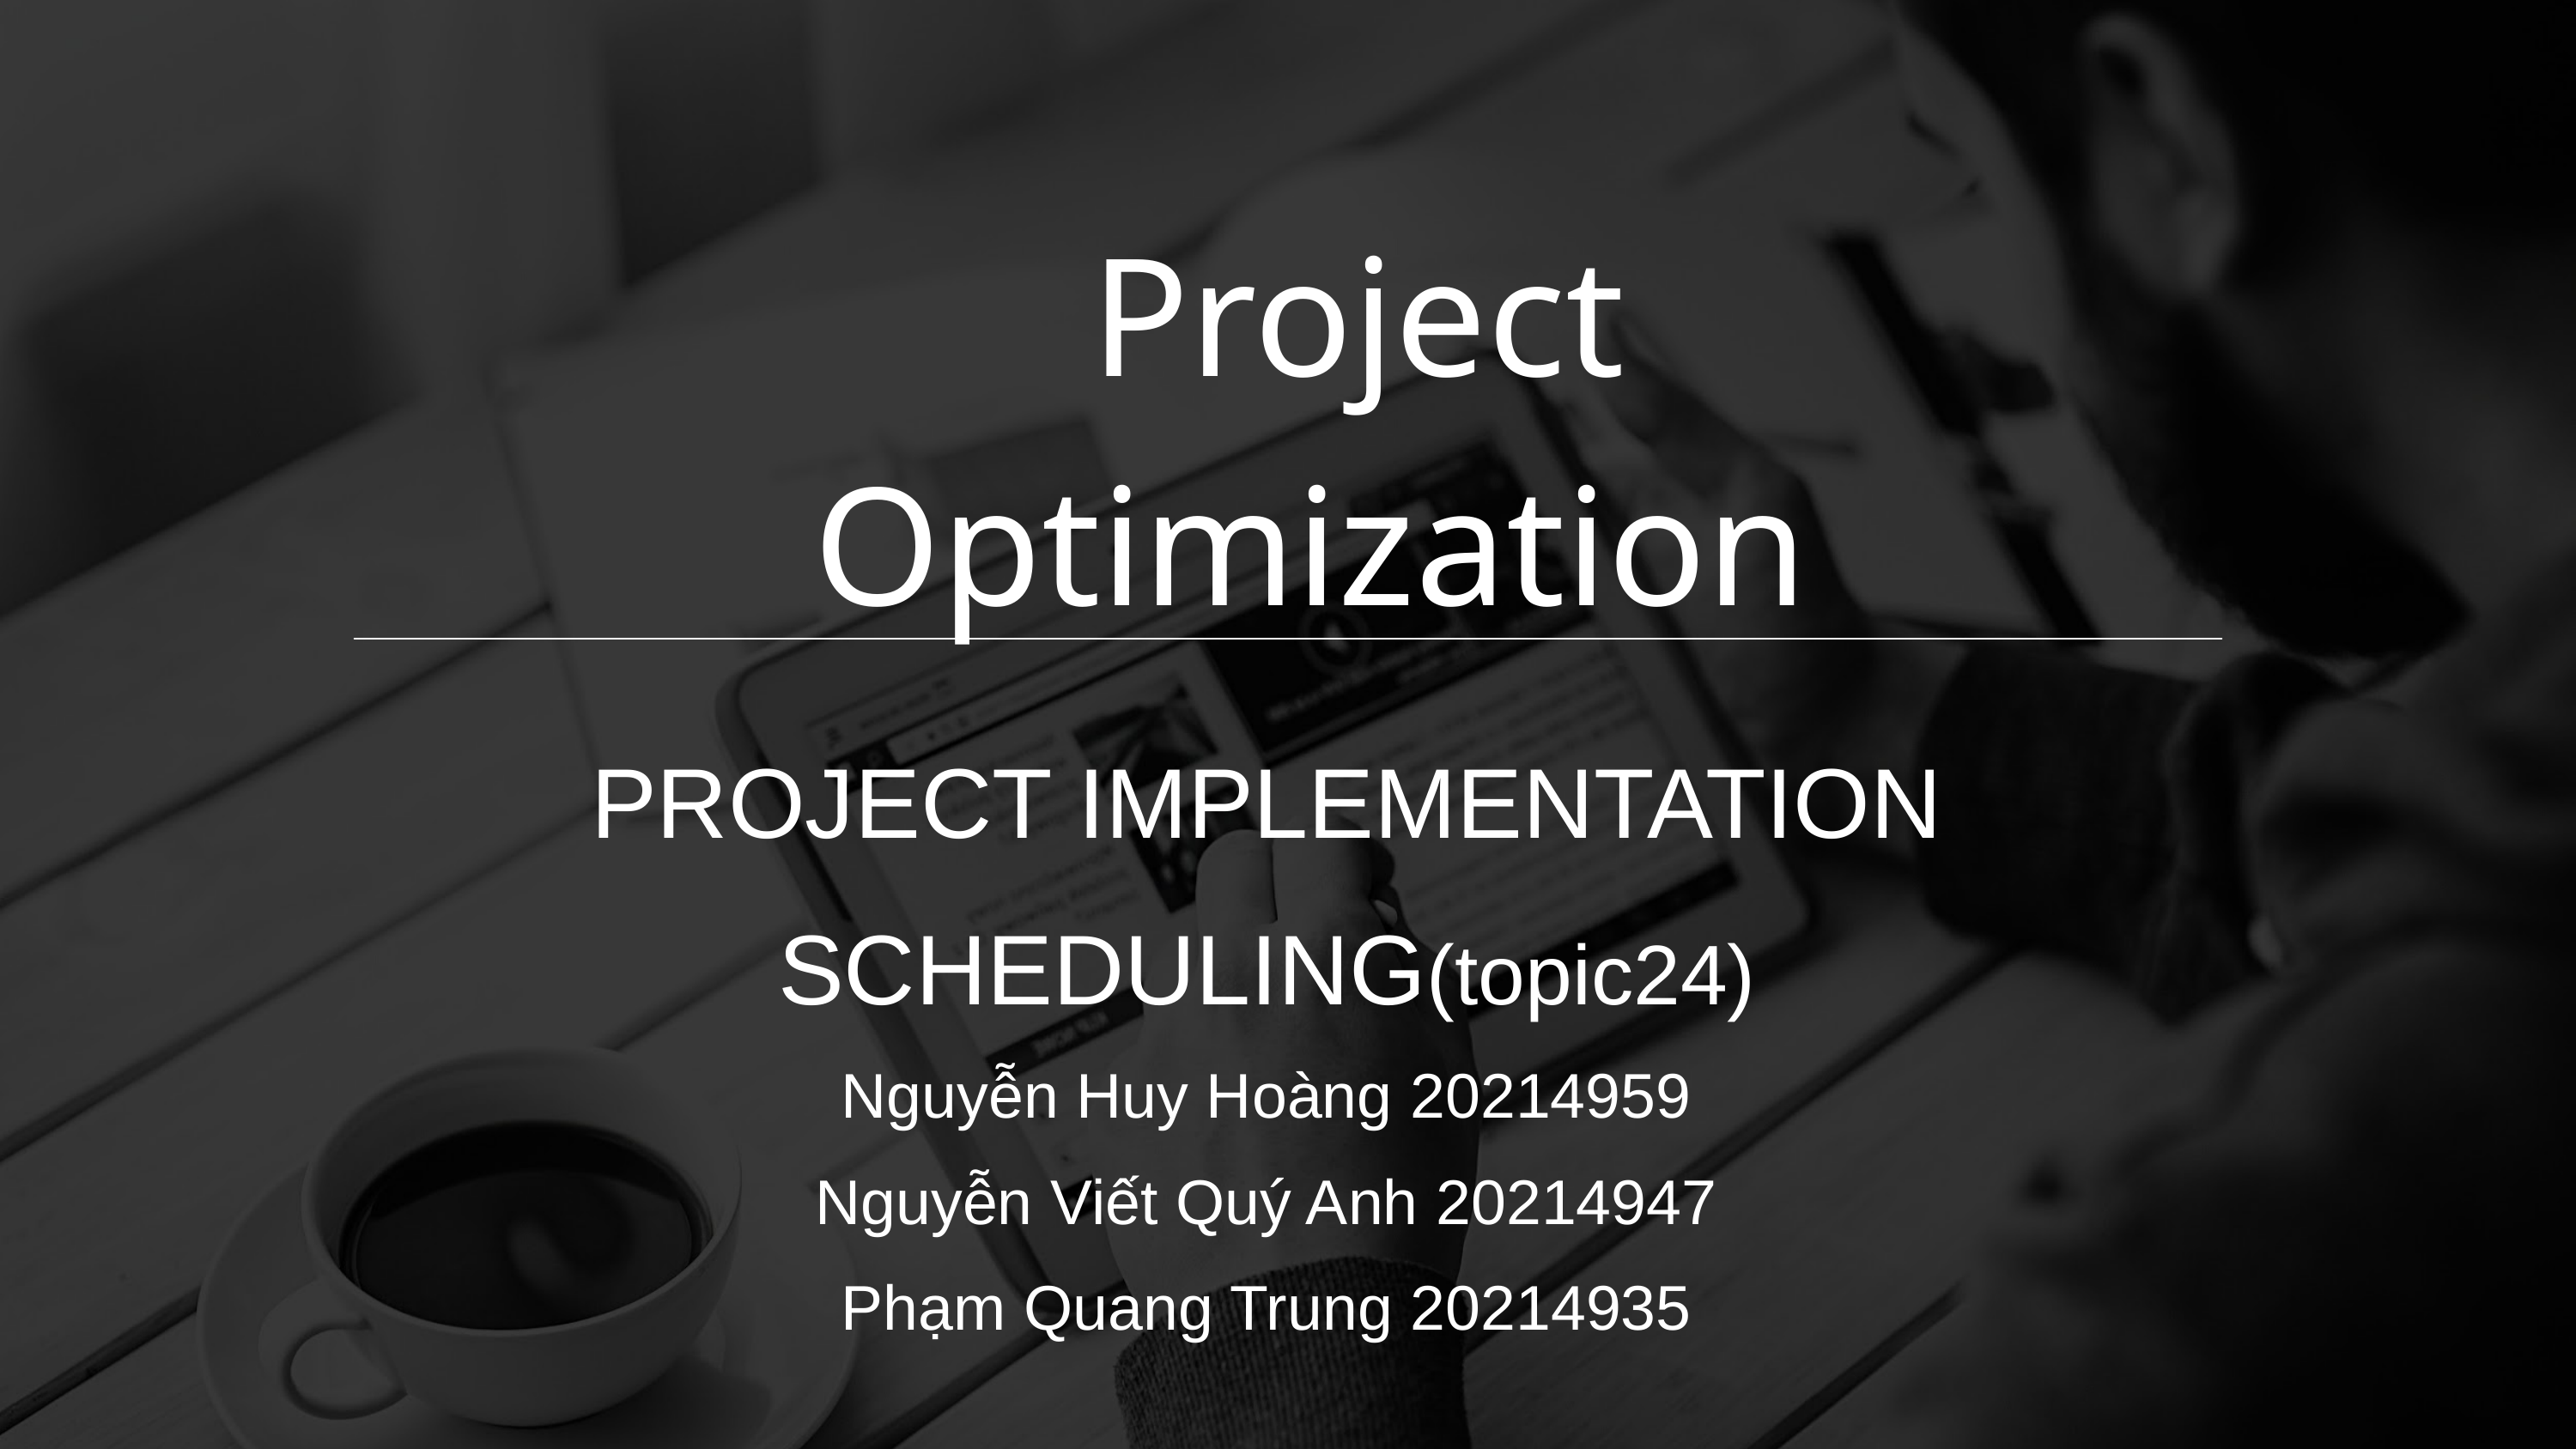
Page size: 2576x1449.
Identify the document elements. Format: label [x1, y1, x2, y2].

text_box [354, 638, 2222, 758]
picture [0, 0, 2576, 1449]
